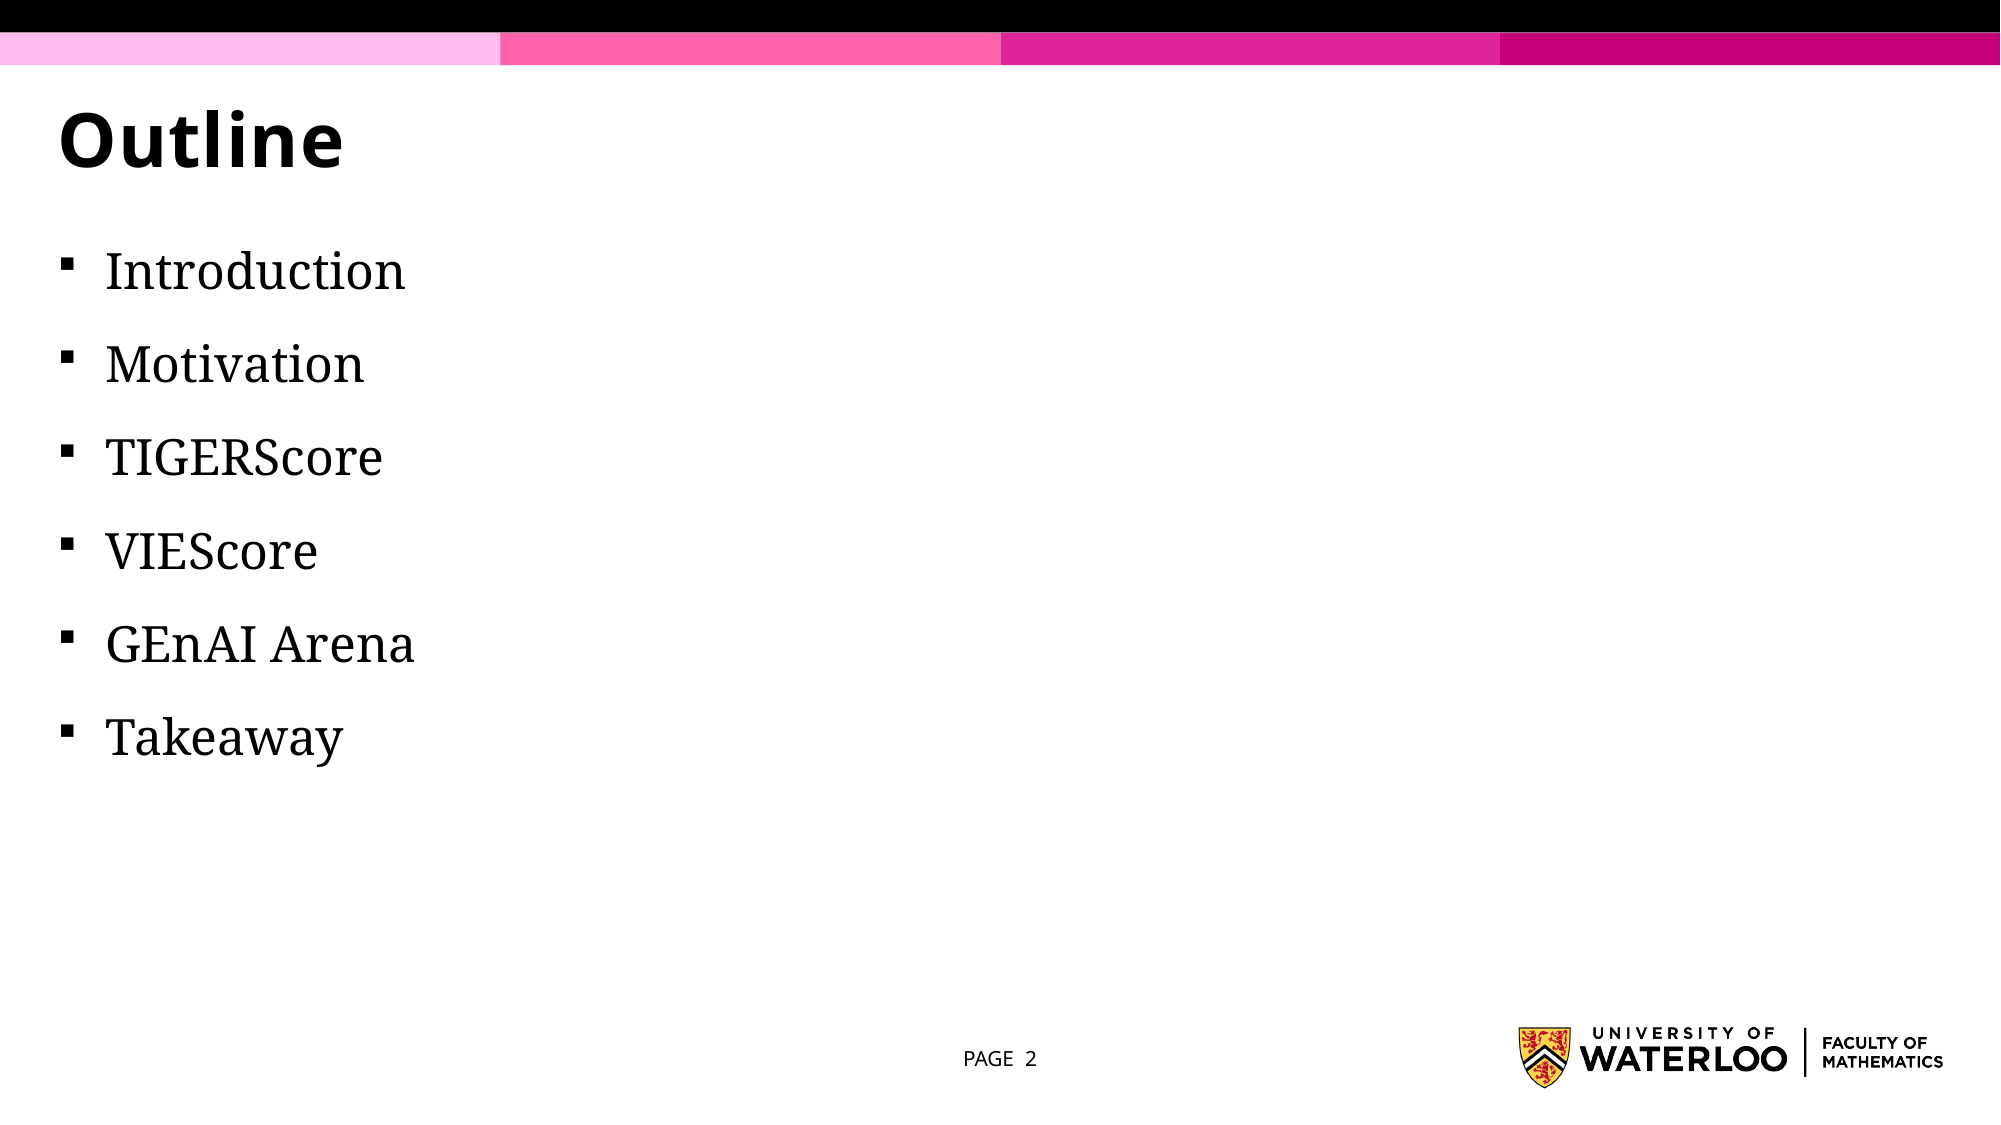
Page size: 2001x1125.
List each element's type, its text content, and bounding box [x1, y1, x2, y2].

list Introduction Motivation TIGERScore VIEScore GEnAI Arena Takeaway [42, 231, 1941, 986]
title Outline [42, 71, 1941, 219]
picture [1461, 983, 2000, 1125]
slide_number PAGE 2 [916, 1039, 1084, 1081]
